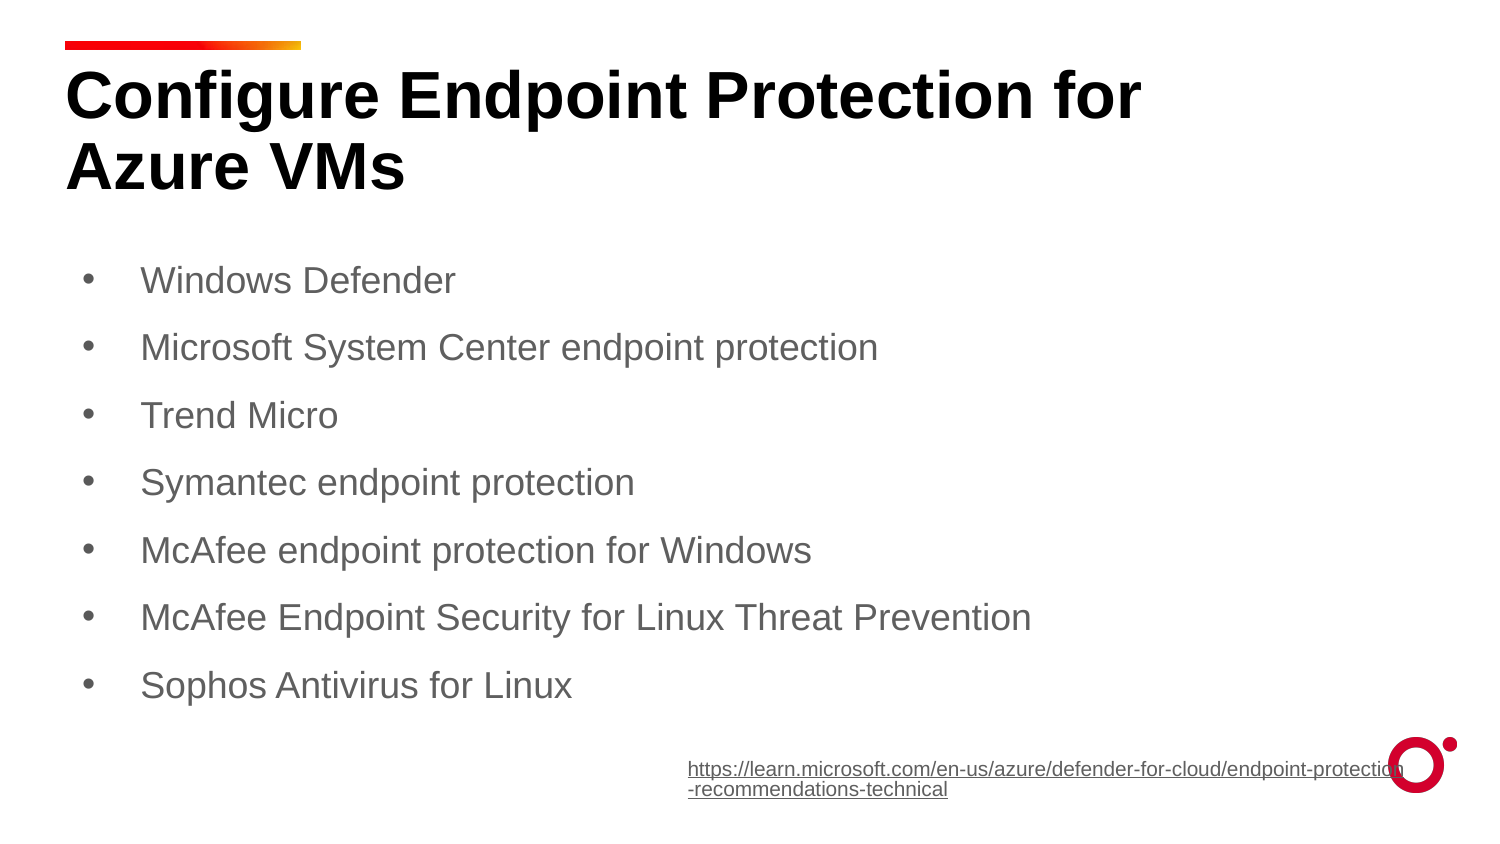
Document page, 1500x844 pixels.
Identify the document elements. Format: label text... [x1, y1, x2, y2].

text_box Configure Endpoint Protection for Azure VMs [65, 53, 1332, 205]
picture [1388, 737, 1457, 793]
picture [65, 41, 301, 50]
text_box Windows Defender Microsoft System Center endpoint protection Trend Micro Symantec endpoint protection McAfee endpoint protection for Windows McAfee Endpoint Security for Linux Threat Prevention Sophos Antivirus for Linux [65, 233, 1332, 720]
text_box https://learn.microsoft.com/en-us/azure/defender-for-cloud/endpoint-protection-recommendations-technical [672, 747, 1423, 788]
